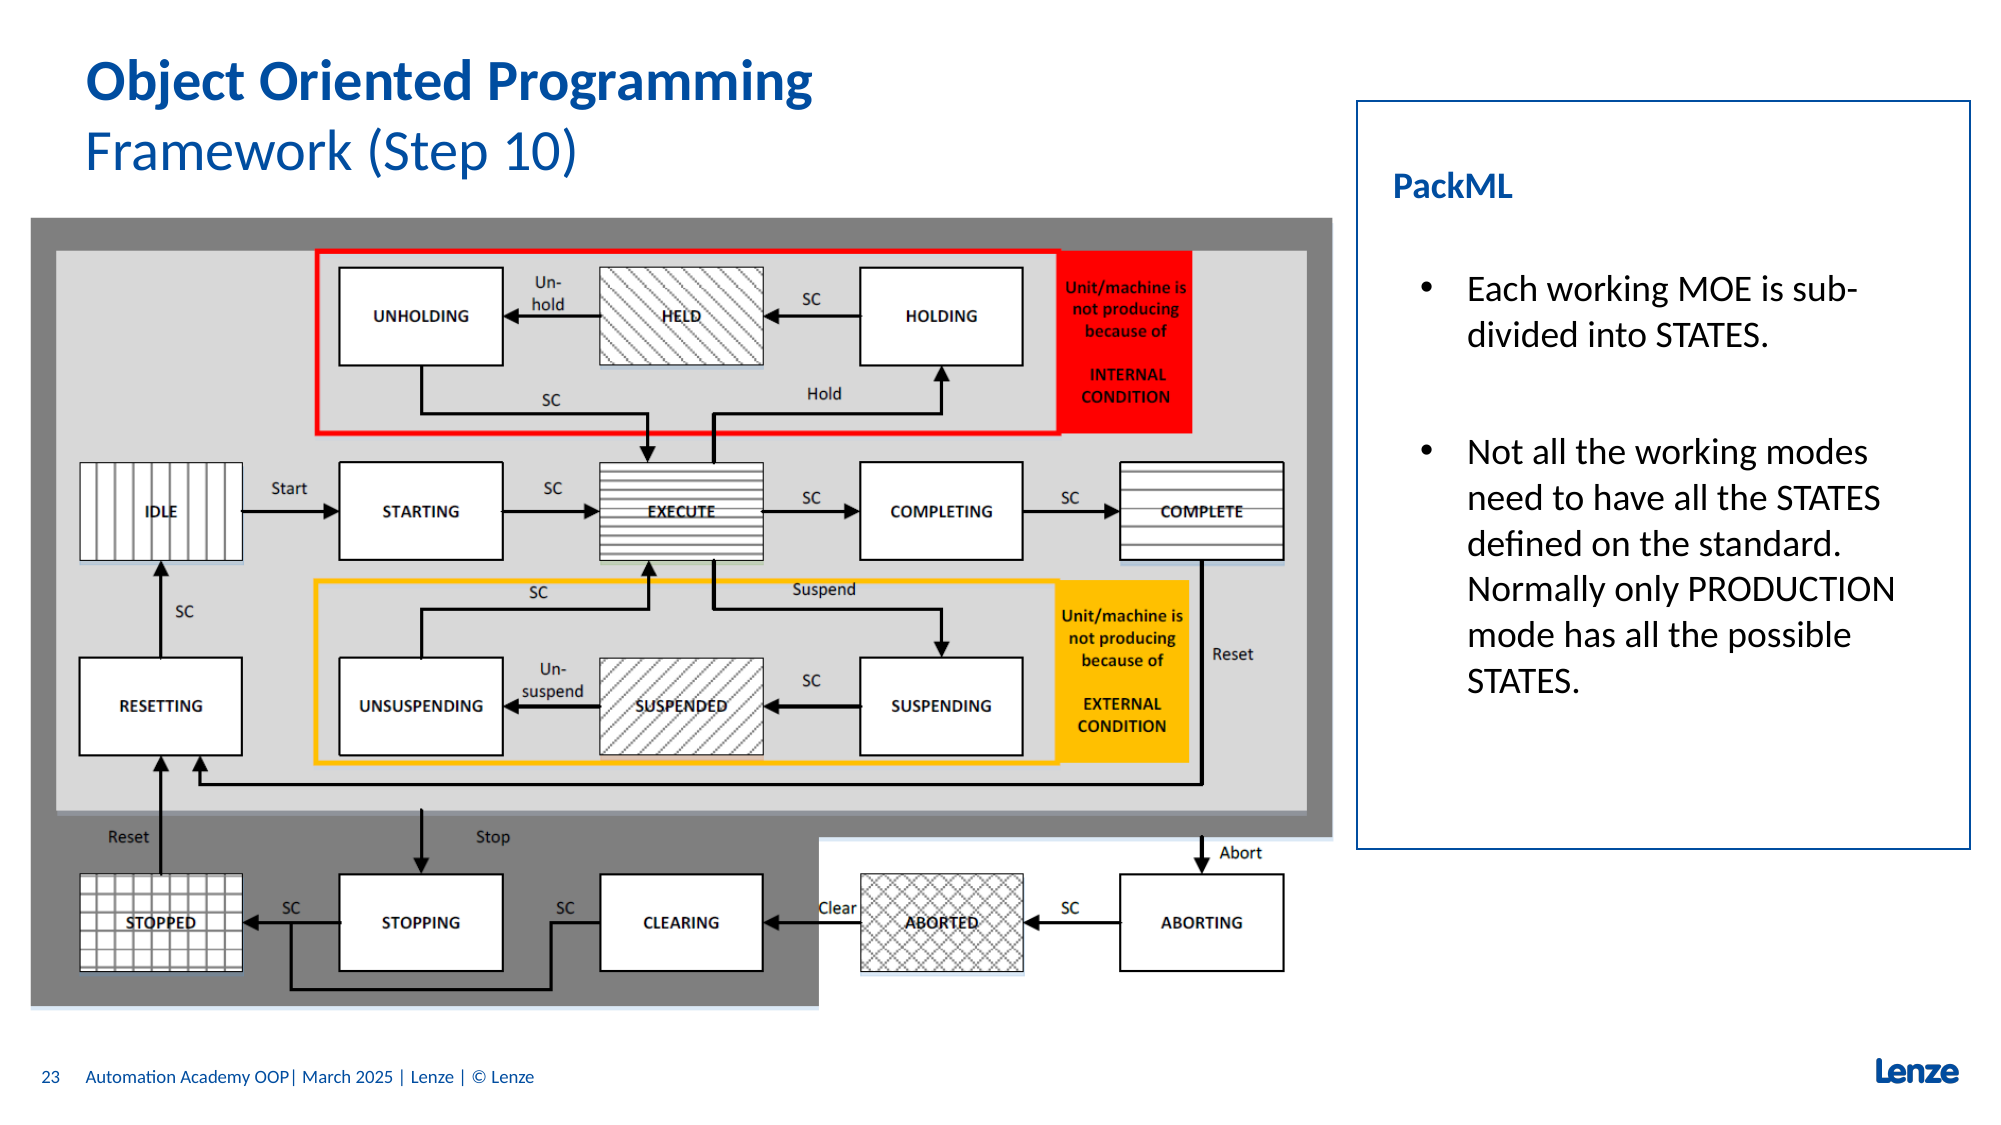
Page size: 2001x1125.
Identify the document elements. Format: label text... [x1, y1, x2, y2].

list Object Oriented Programming [84, 34, 1249, 113]
picture [17, 204, 1343, 1021]
footer Automation Academy OOP| March 2025 | Lenze | © Lenze [85, 1027, 834, 1088]
slide_number 23 [0, 1027, 61, 1088]
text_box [1357, 100, 1970, 849]
picture [1851, 1033, 1984, 1108]
title Framework (Step 10) [85, 104, 1250, 183]
